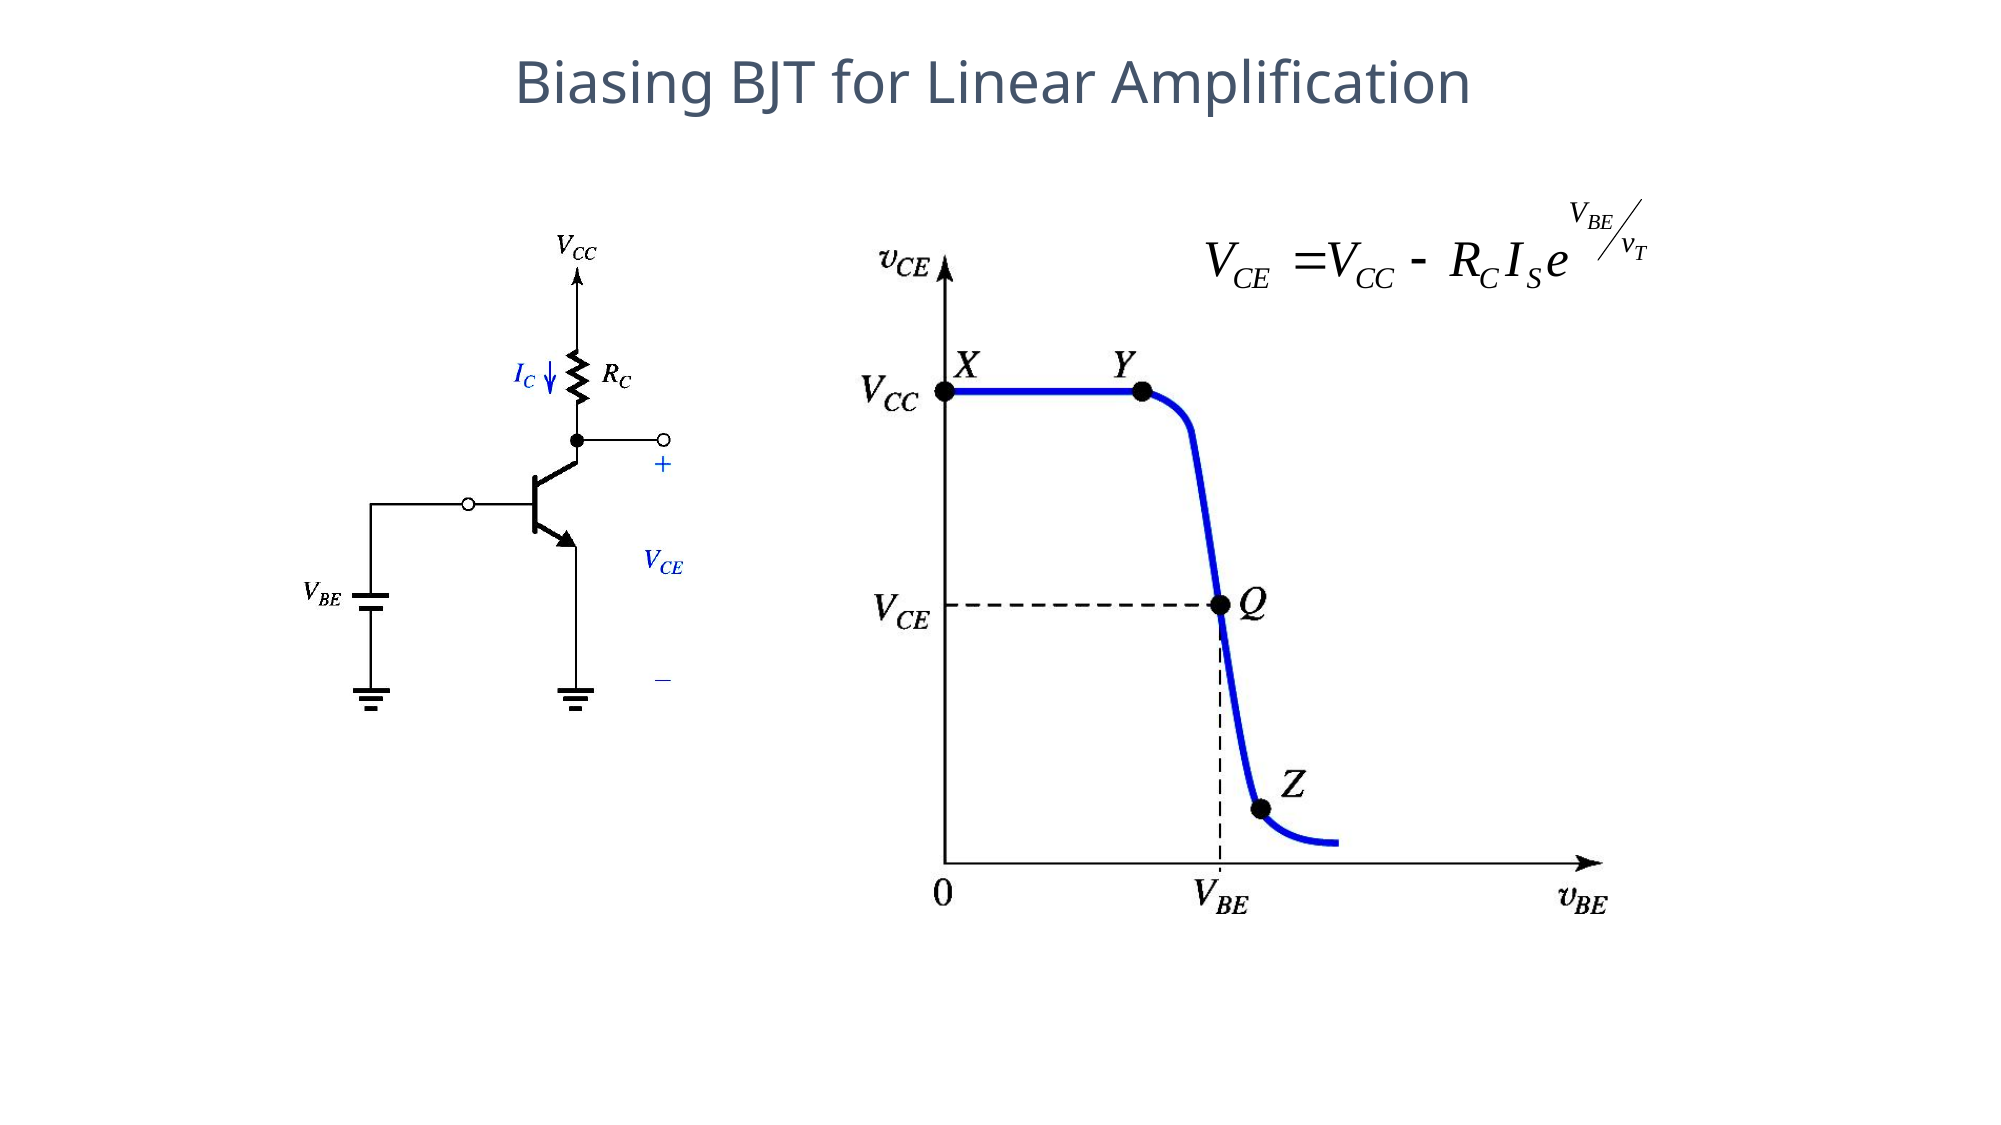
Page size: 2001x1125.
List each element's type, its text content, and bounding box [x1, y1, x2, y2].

picture [850, 207, 1607, 914]
text_box Biasing BJT for Linear Amplification [349, 37, 1638, 163]
picture [302, 235, 707, 719]
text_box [850, 302, 1608, 935]
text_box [1200, 190, 1663, 302]
